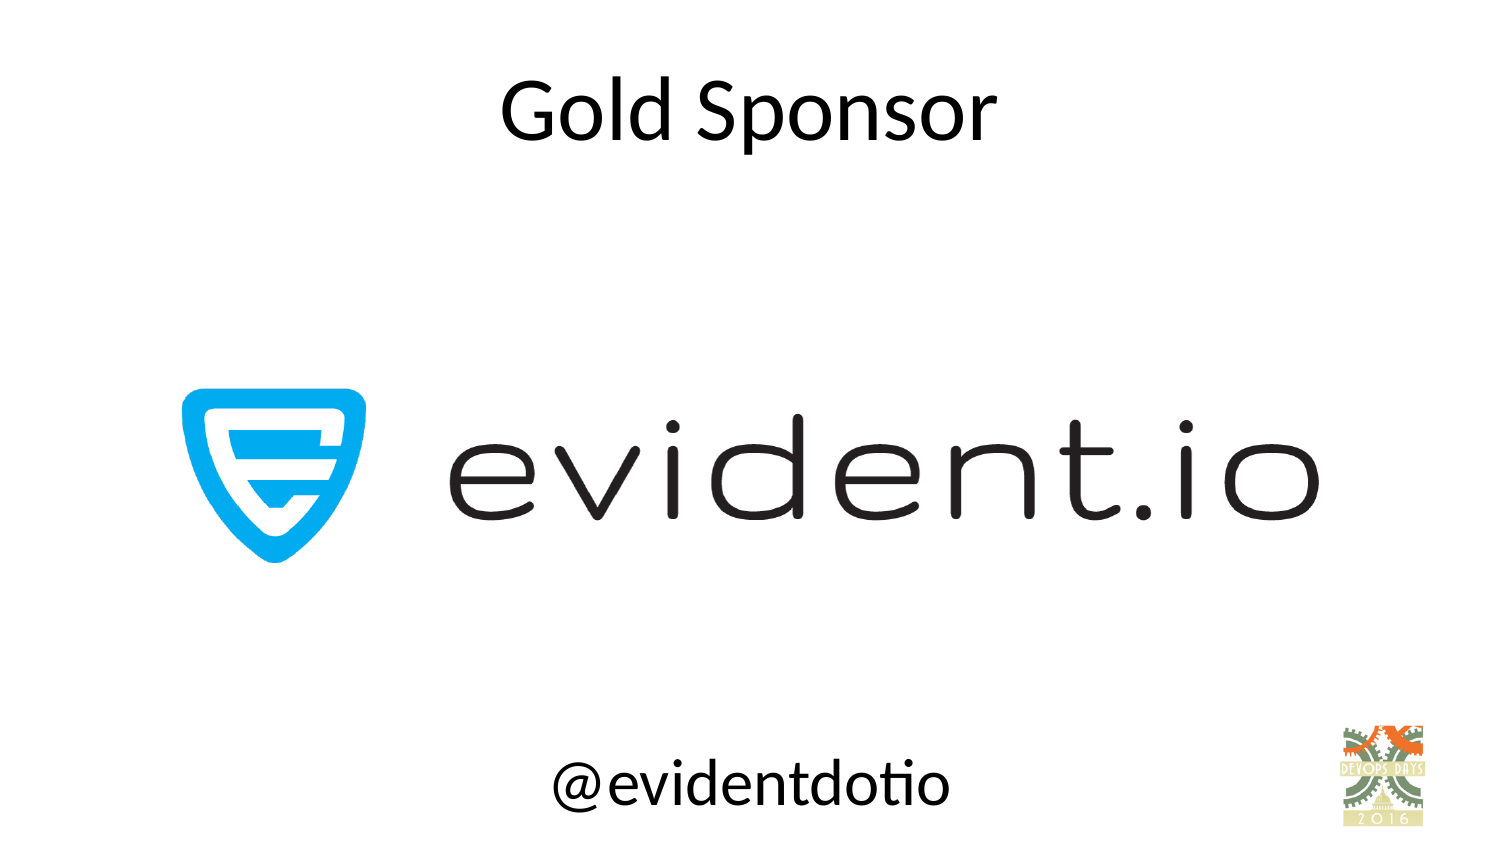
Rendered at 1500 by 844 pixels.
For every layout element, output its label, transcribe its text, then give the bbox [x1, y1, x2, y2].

text_box @evidentdotio [494, 763, 1006, 827]
picture [1336, 716, 1430, 837]
title Gold Sponsor [75, 33, 1425, 175]
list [74, 196, 1426, 754]
